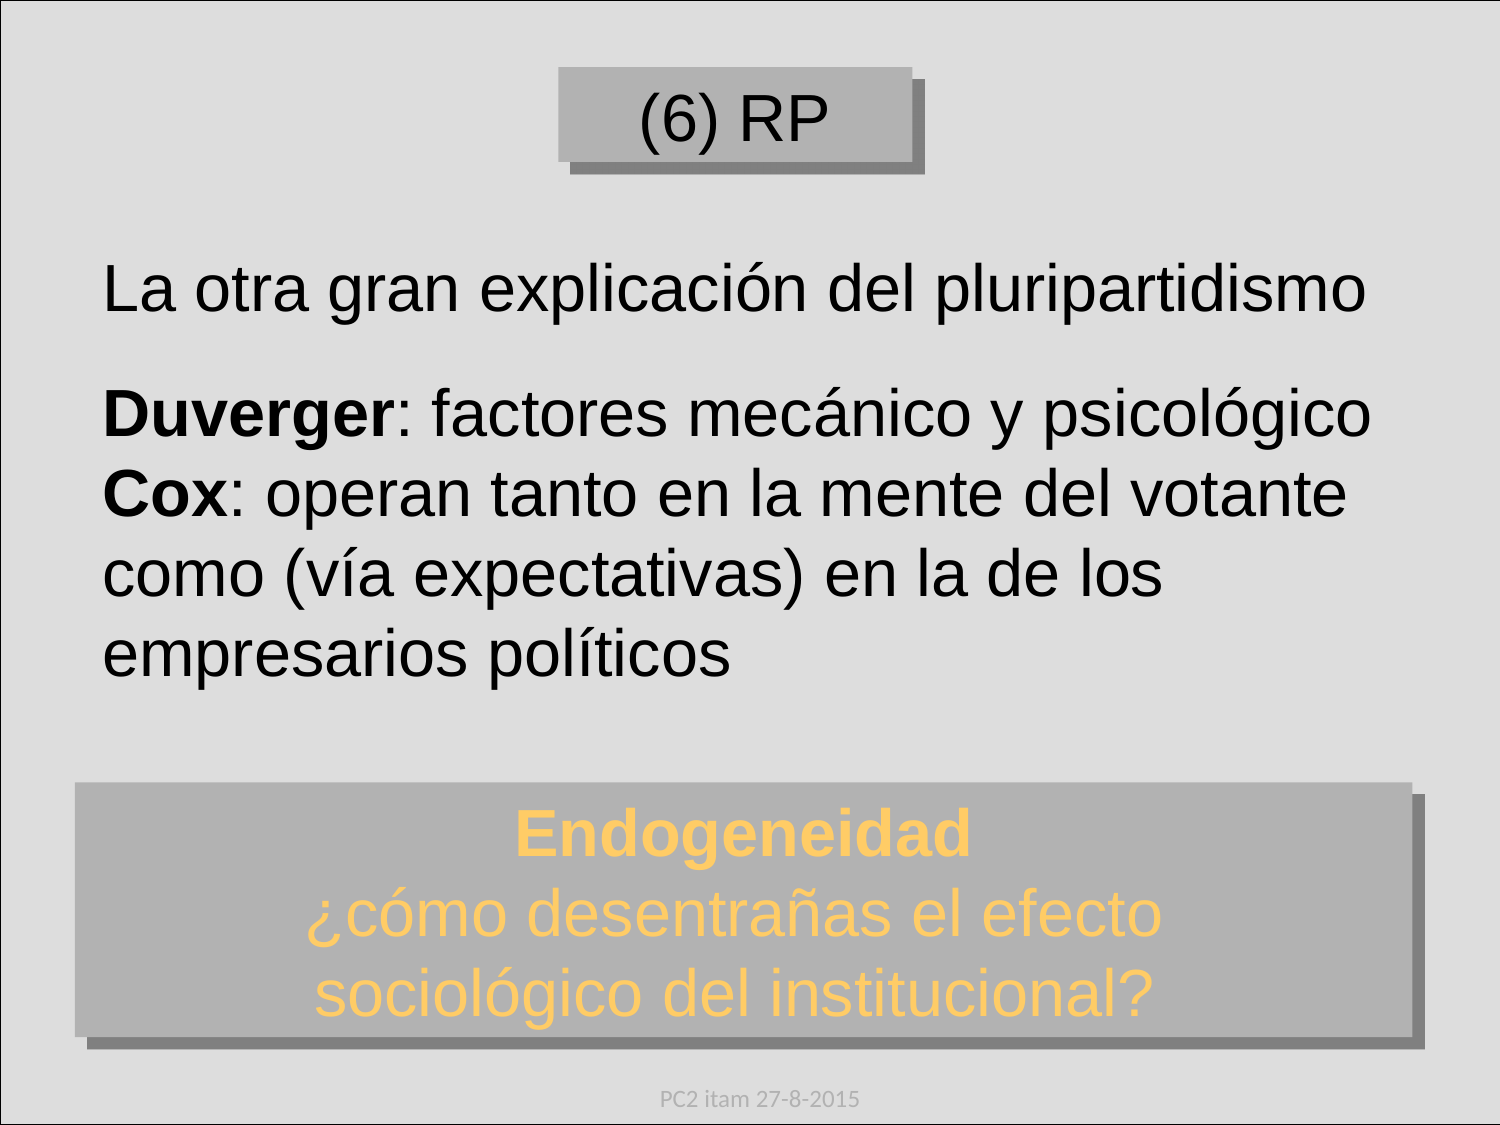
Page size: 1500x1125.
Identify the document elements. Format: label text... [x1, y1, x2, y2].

text_box Endogeneidad ¿cómo desentrañas el efecto sociológico del institucional? [74, 782, 1413, 1038]
text_box (6) RP [558, 67, 913, 162]
text_box La otra gran explicación del pluripartidismo [87, 237, 1425, 333]
text_box Duverger: factores mecánico y psicológico Cox: operan tanto en la mente del votante como (vía expectativas) en la de los empresarios políticos [87, 362, 1425, 698]
